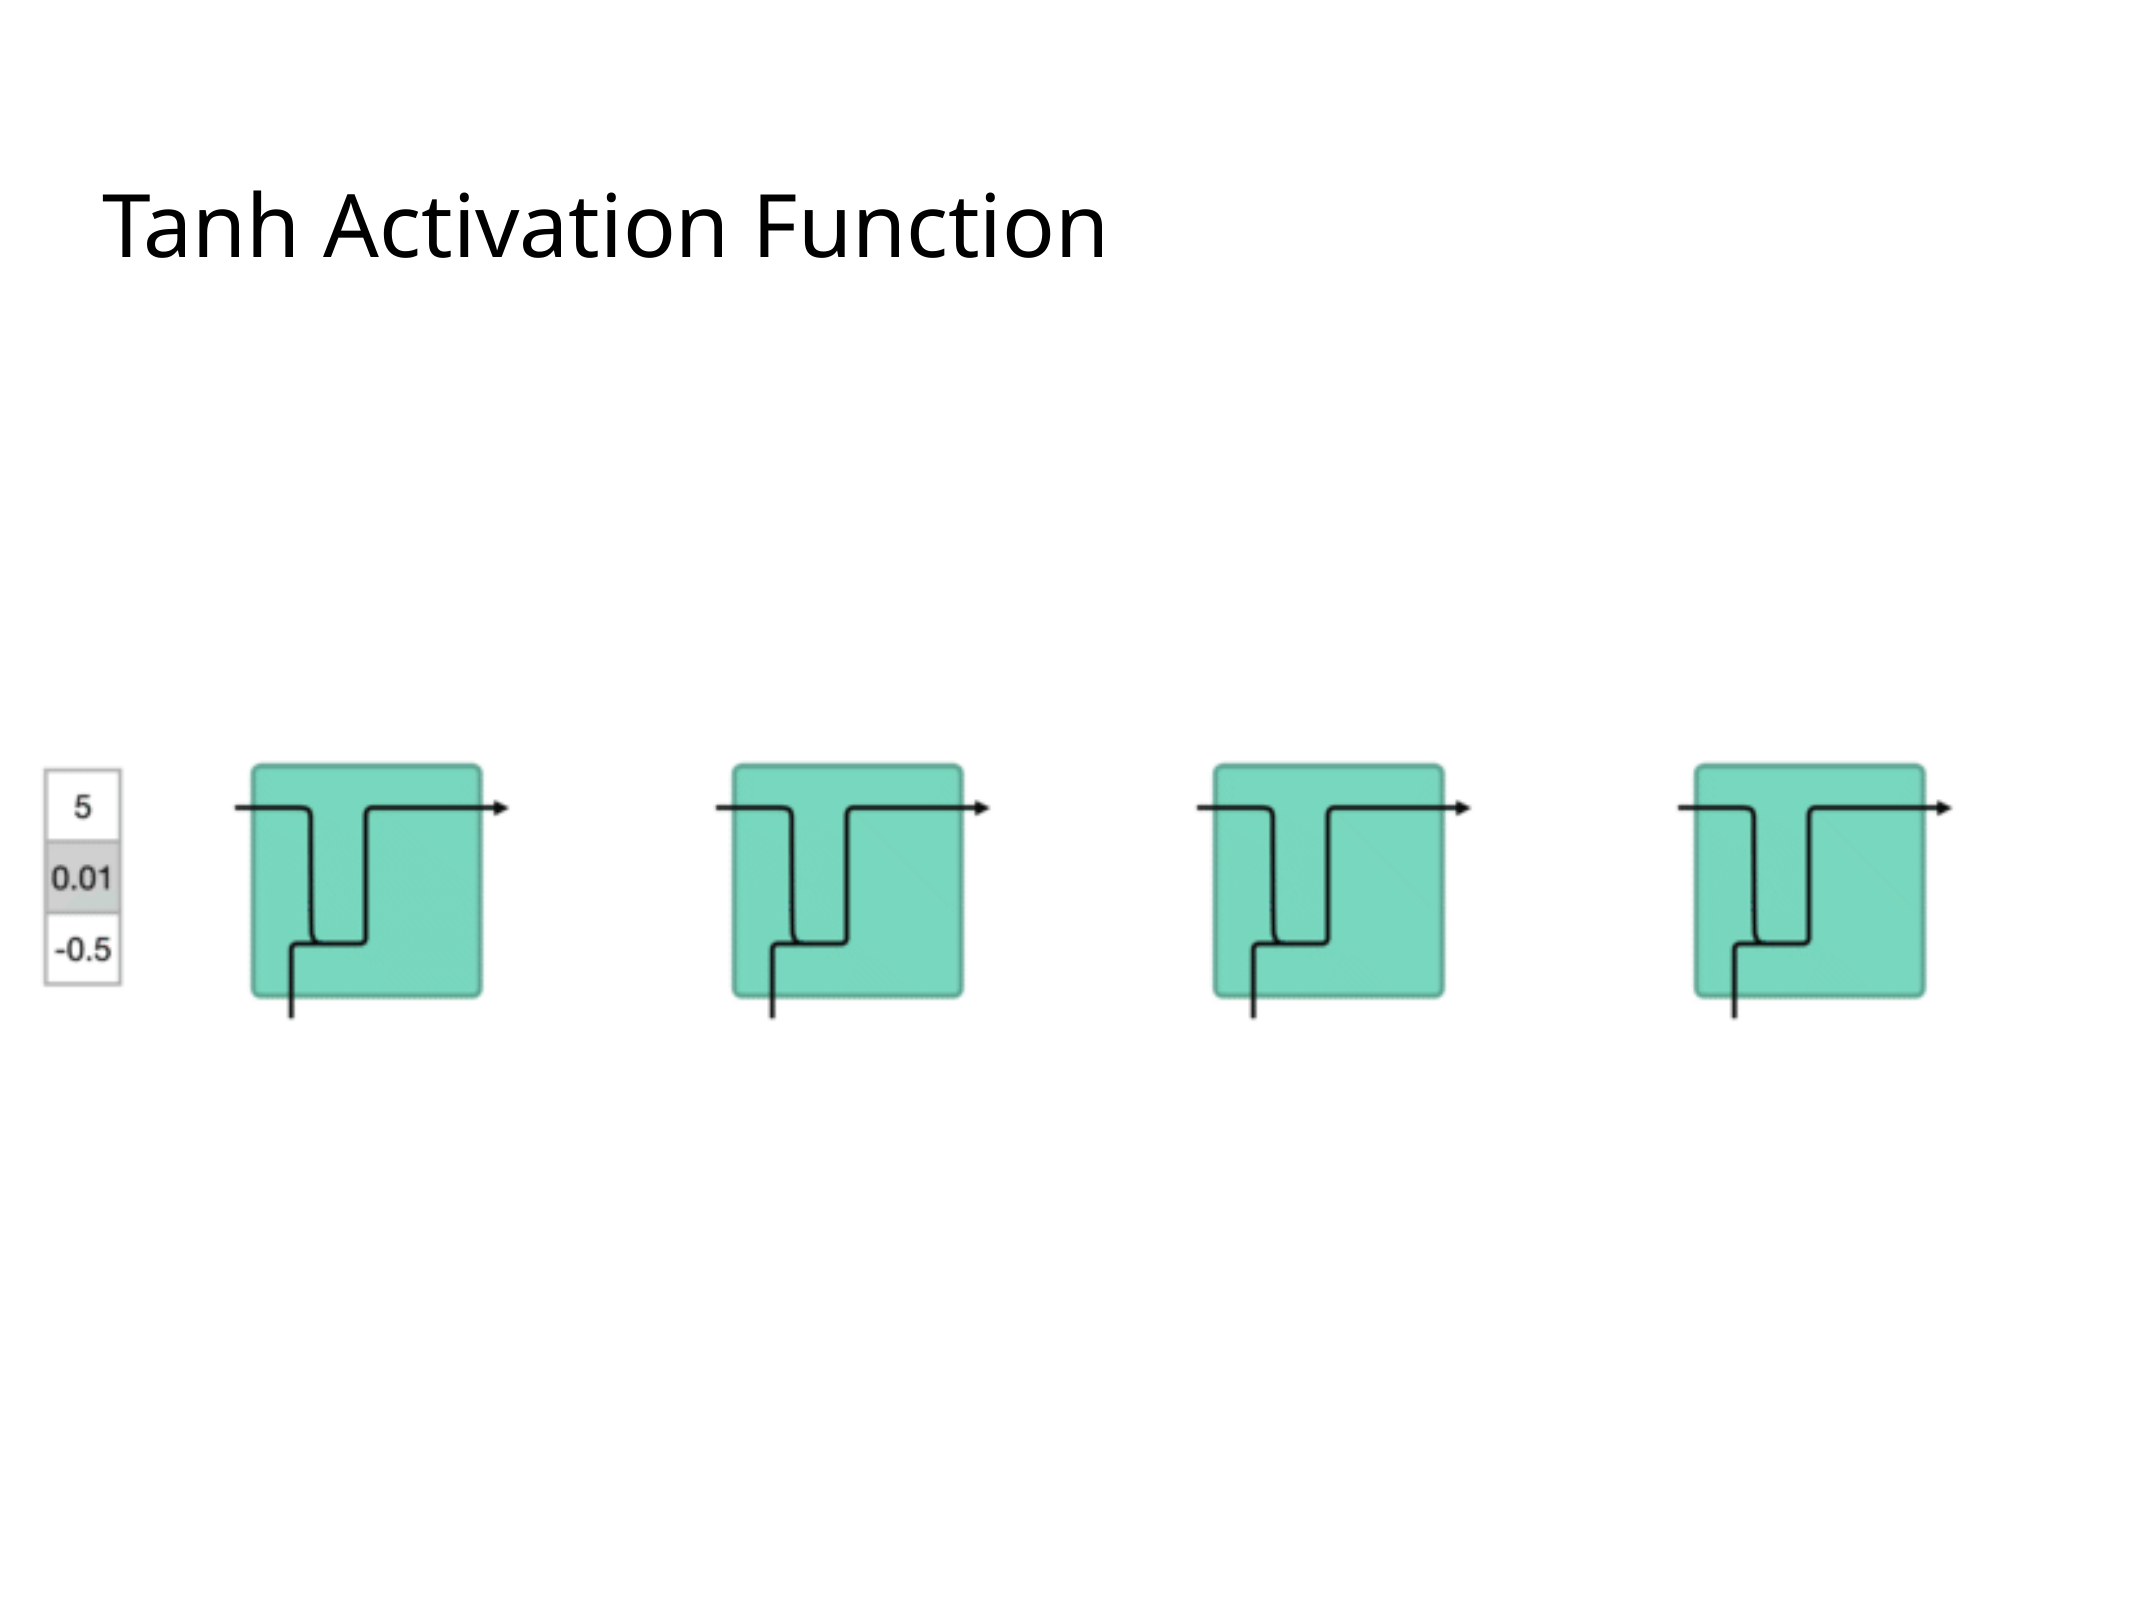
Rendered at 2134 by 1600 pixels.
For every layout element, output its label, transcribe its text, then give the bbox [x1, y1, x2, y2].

title Tanh Activation Function [93, 54, 2040, 284]
picture [0, 728, 2134, 1055]
